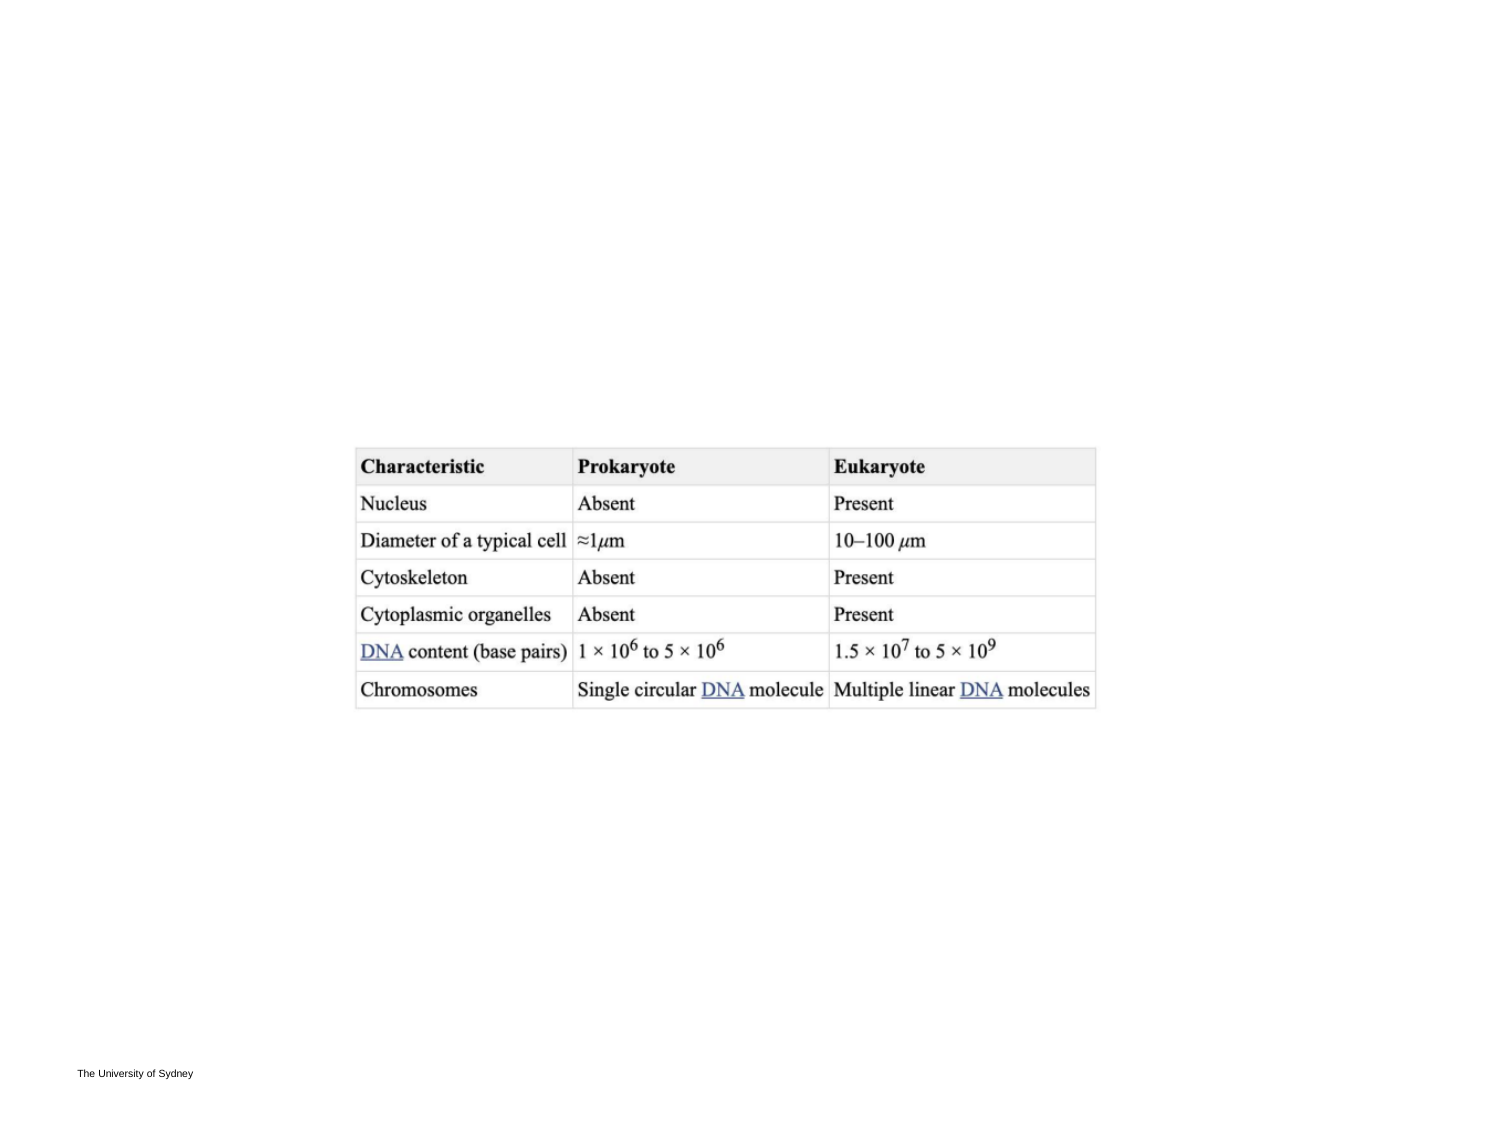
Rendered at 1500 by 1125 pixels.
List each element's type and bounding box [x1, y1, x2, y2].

list [349, 431, 1103, 722]
